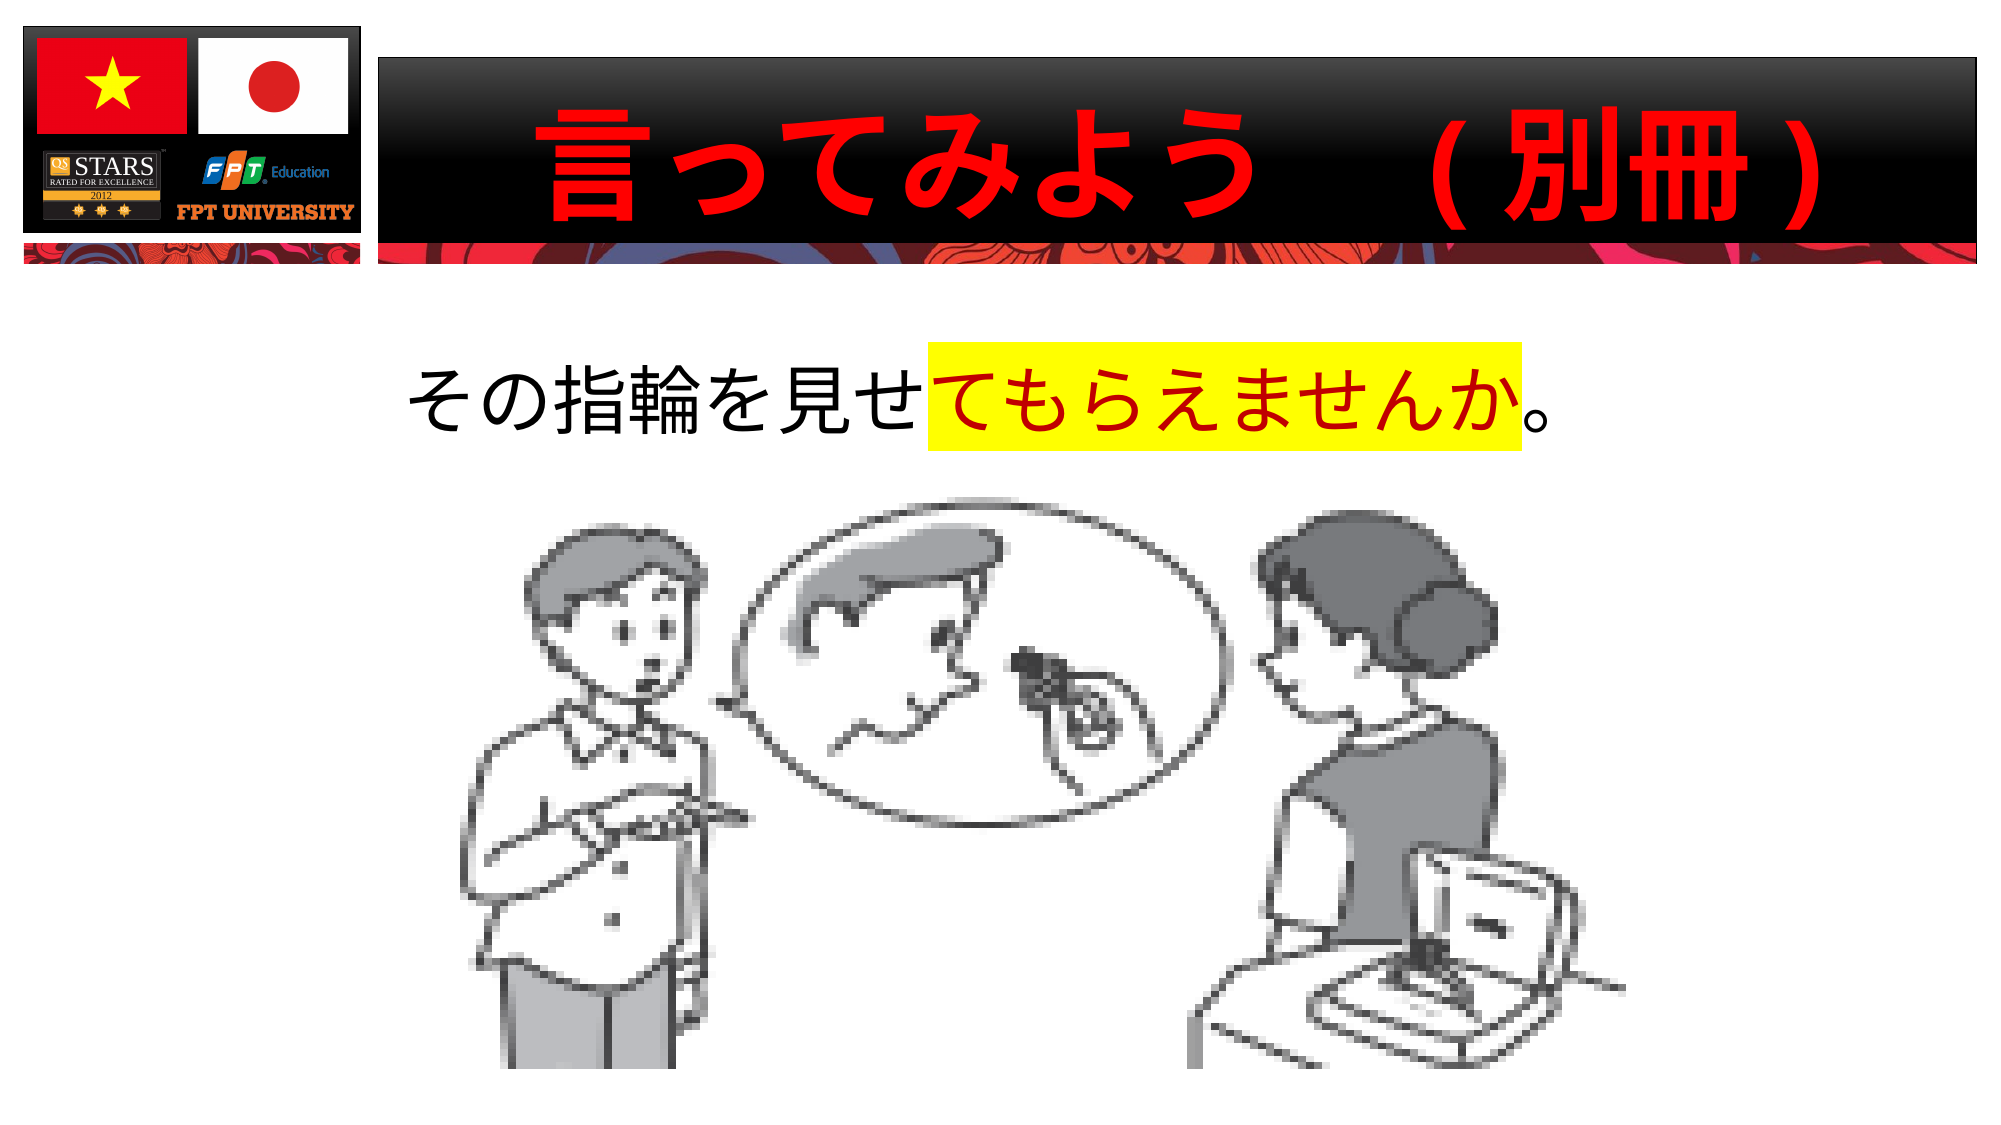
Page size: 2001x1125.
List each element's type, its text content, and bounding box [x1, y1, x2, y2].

text_box [23, 26, 361, 233]
picture [198, 38, 349, 134]
text_box 言ってみよう (別冊) [378, 57, 1977, 243]
picture [378, 243, 1977, 264]
text_box その指輪を見せてもらえませんか。 [137, 235, 1863, 453]
picture [37, 38, 187, 134]
picture [23, 243, 361, 264]
picture [36, 136, 361, 233]
picture [373, 491, 1627, 1069]
